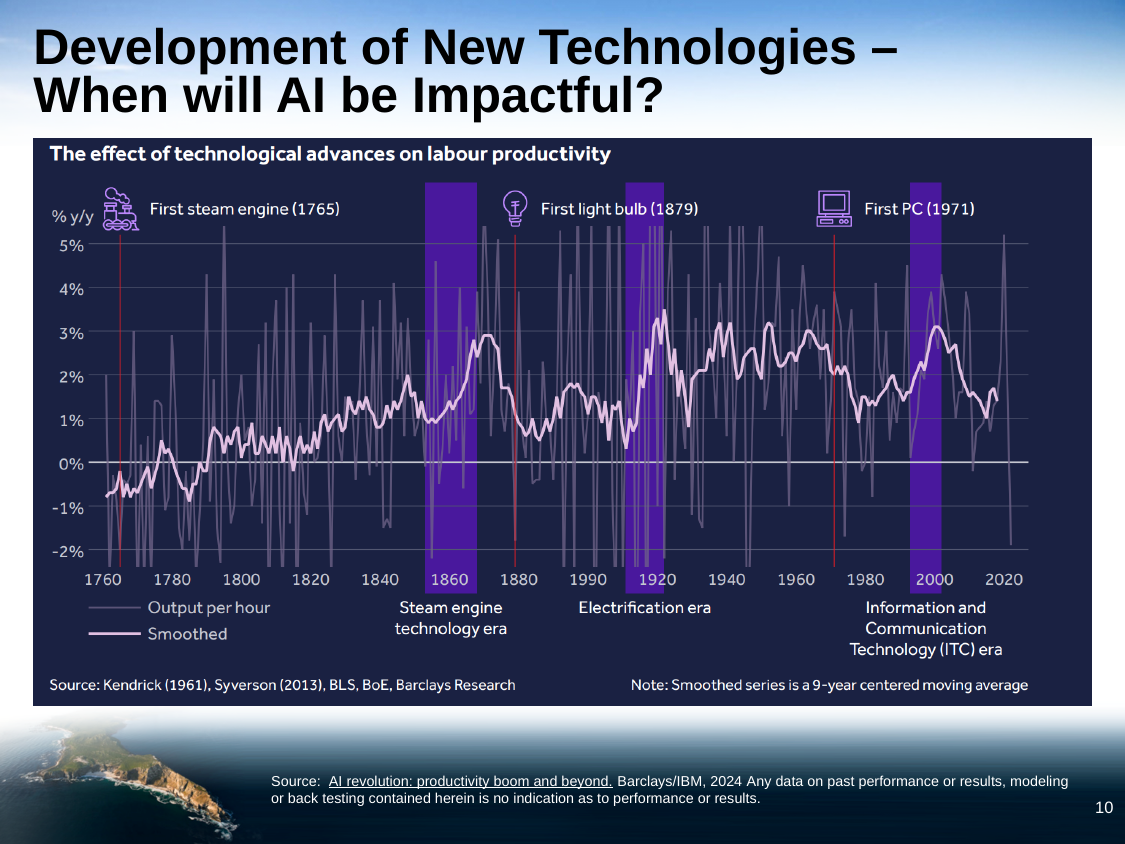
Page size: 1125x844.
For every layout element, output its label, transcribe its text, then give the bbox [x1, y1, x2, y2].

title Development of New Technologies – When will AI be Impactful? [33, 73, 1038, 131]
picture [0, 0, 1125, 844]
text_box Source: AI revolution: productivity boom and beyond. Barclays/IBM, 2024 Any data on past performance or results, modeling or back testing contained herein is no indication as to performance or results. [266, 769, 1087, 809]
